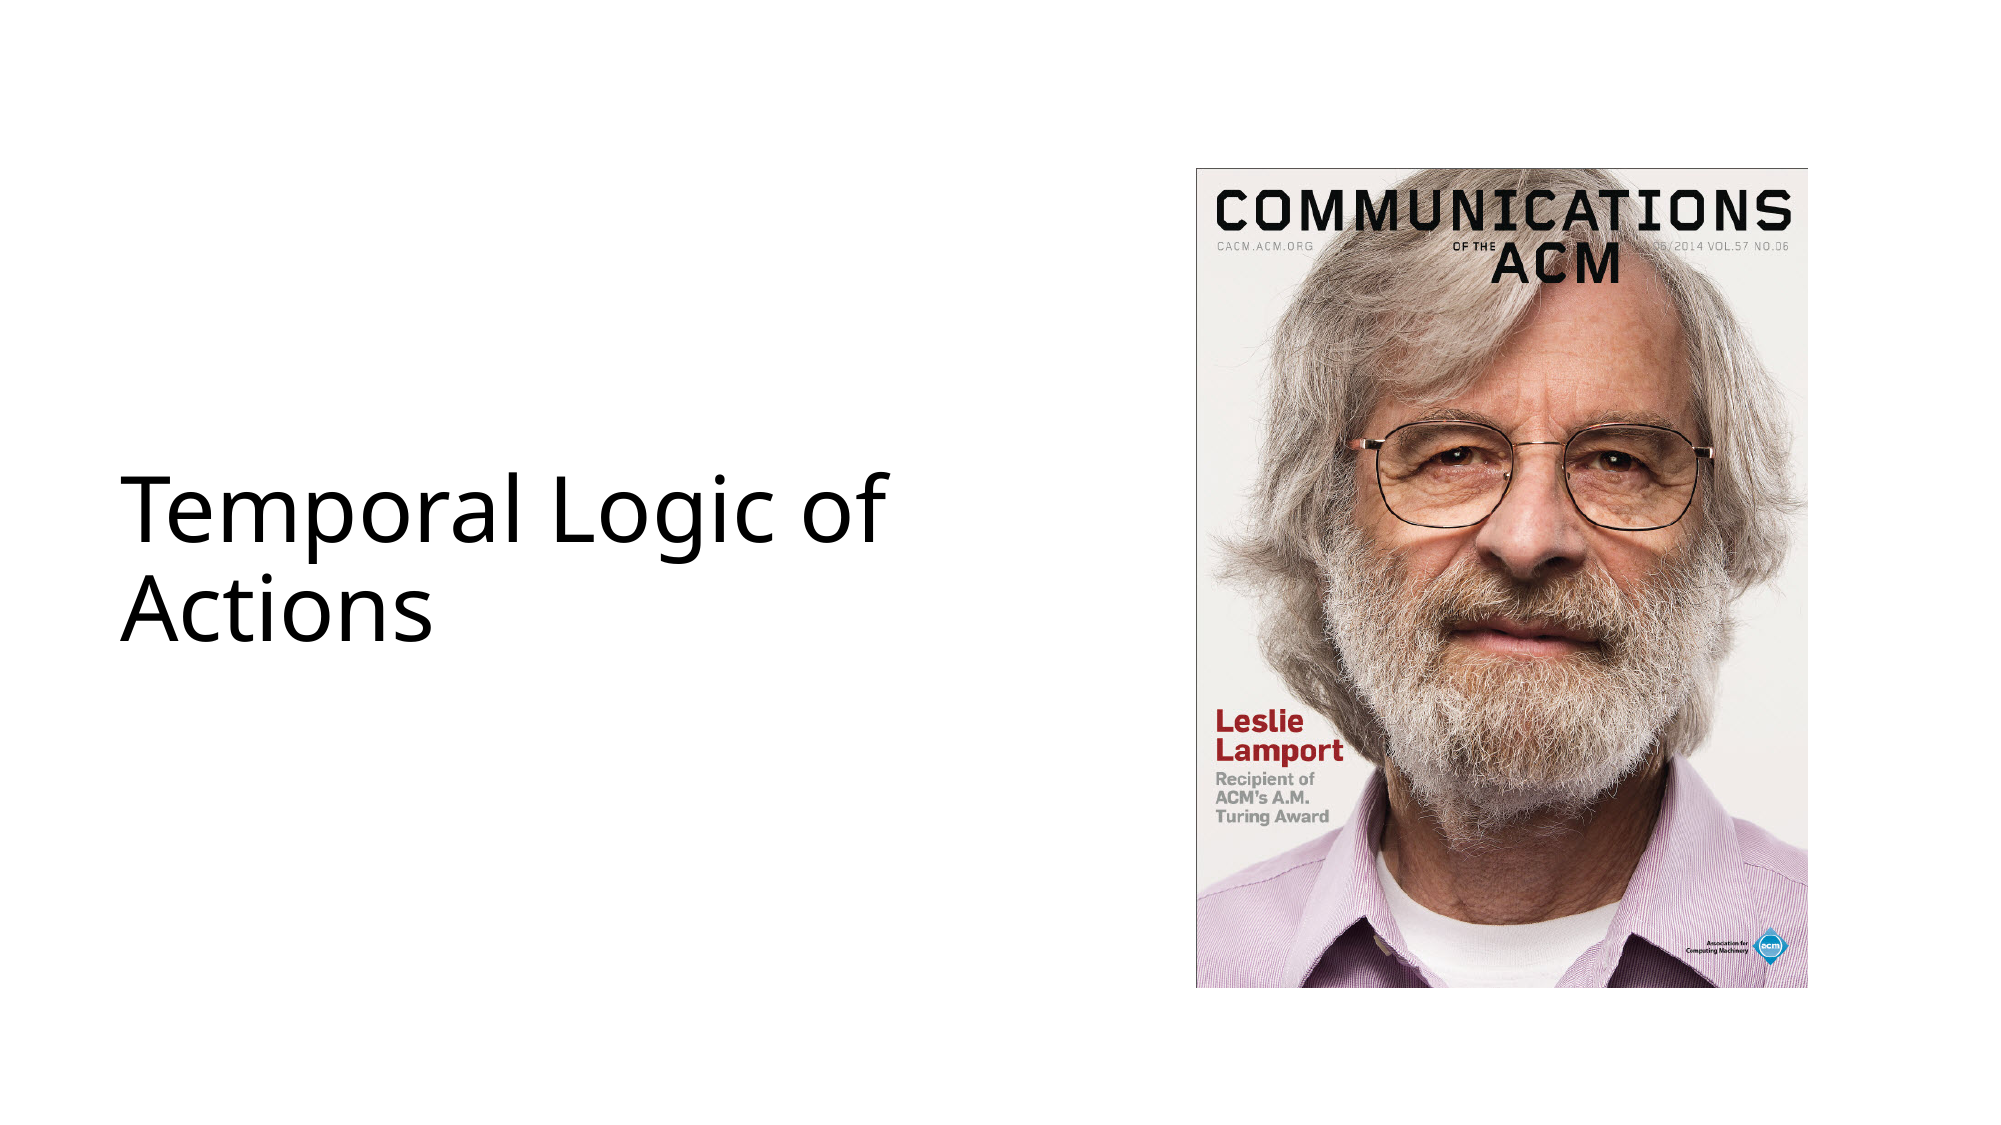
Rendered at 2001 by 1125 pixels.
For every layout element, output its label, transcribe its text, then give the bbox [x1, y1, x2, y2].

title Temporal Logic of Actions [105, 453, 1126, 672]
picture [1196, 168, 1808, 988]
